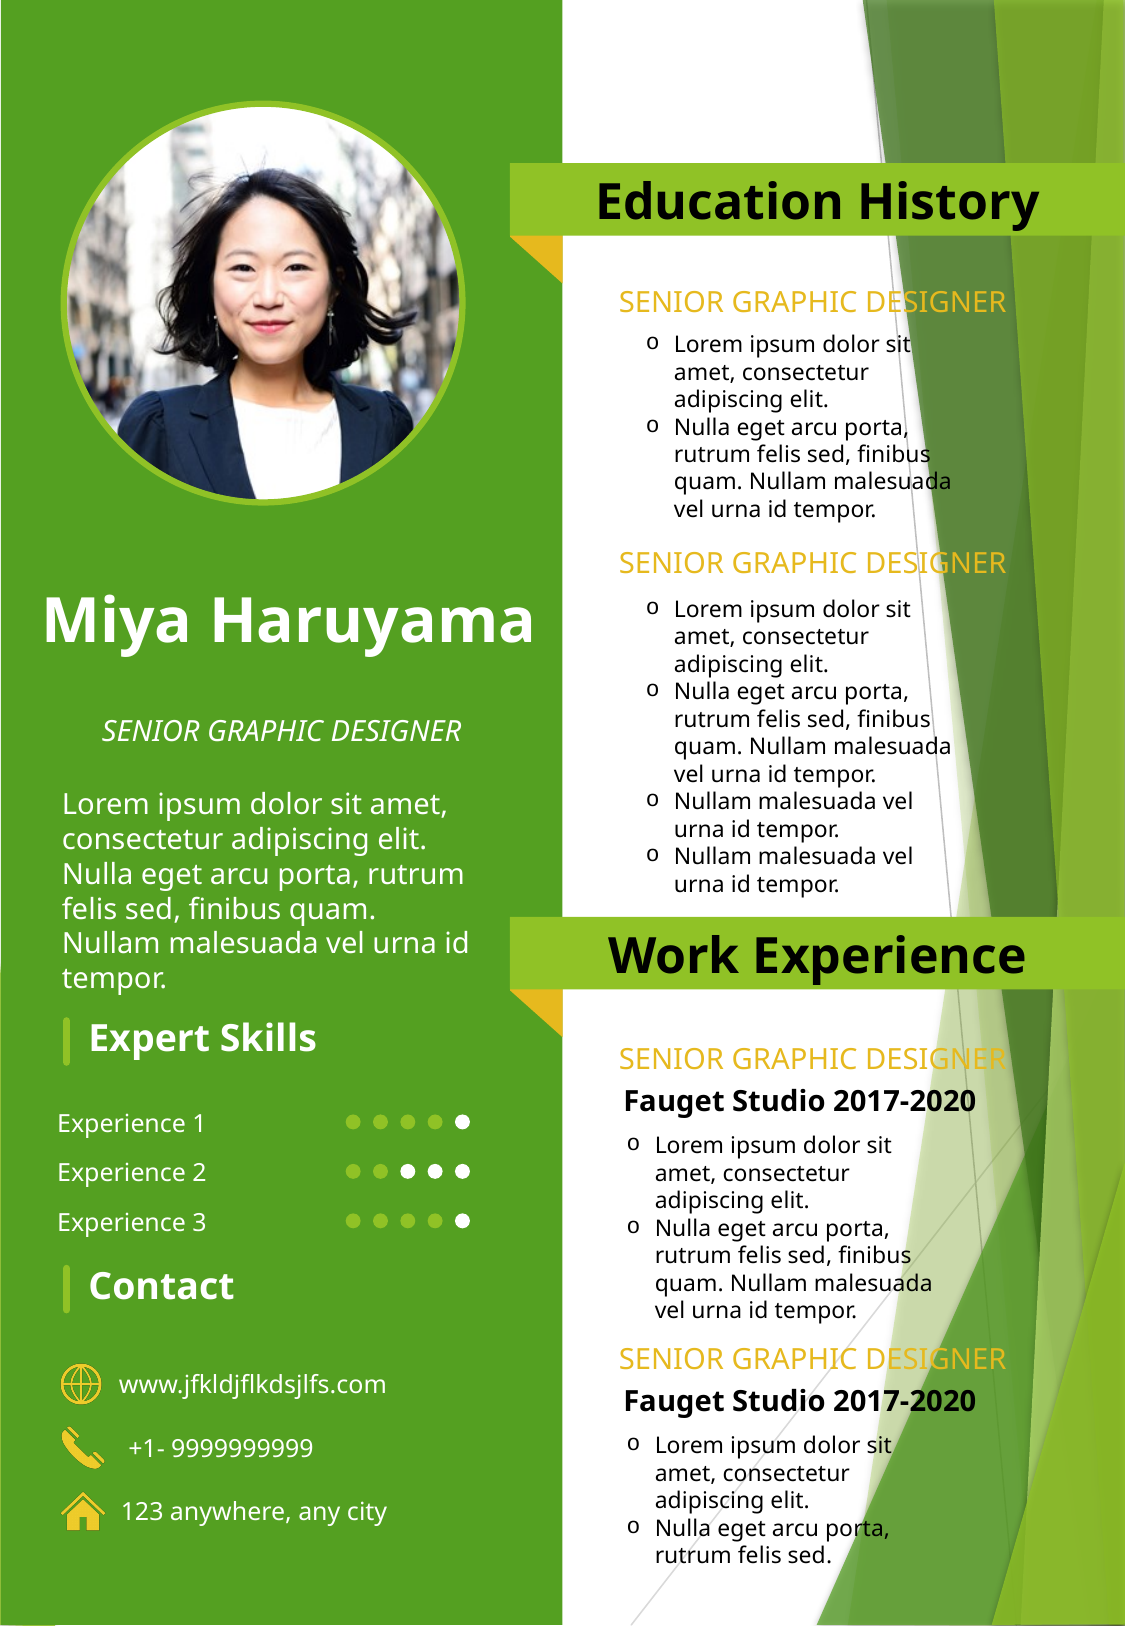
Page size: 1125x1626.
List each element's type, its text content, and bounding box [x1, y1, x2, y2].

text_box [66, 1247, 690, 1321]
text_box Lorem ipsum dolor sit amet, consectetur adipiscing elit. Nulla eget arcu porta, rutrum felis sed, finibus quam. Nullam malesuada vel urna id tempor. [631, 322, 970, 530]
text_box SENIOR GRAPHIC DESIGNER [603, 536, 1022, 587]
text_box [0, 0, 564, 1625]
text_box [611, 1032, 1015, 1332]
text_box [611, 1332, 1015, 1578]
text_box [509, 916, 1125, 1038]
text_box Lorem ipsum dolor sit amet, consectetur adipiscing elit. Nulla eget arcu porta, rutrum felis sed, finibus quam. Nullam malesuada vel urna id tempor. Nullam malesuada vel urna id tempor. Nullam malesuada vel urna id tempor. [631, 587, 970, 904]
text_box SENIOR GRAPHIC DESIGNER [87, 705, 477, 755]
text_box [66, 999, 690, 1074]
text_box SENIOR GRAPHIC DESIGNER [603, 291, 1022, 326]
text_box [509, 162, 1125, 284]
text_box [55, 1358, 394, 1411]
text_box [57, 1484, 396, 1537]
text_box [46, 1099, 471, 1146]
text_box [57, 1421, 329, 1474]
text_box [62, 102, 465, 505]
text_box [46, 1198, 471, 1245]
text_box Lorem ipsum dolor sit amet, consectetur adipiscing elit. Nulla eget arcu porta, rutrum felis sed, finibus quam. Nullam malesuada vel urna id tempor. [47, 777, 494, 1003]
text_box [46, 1148, 471, 1195]
text_box Miya Haruyama [26, 572, 552, 663]
